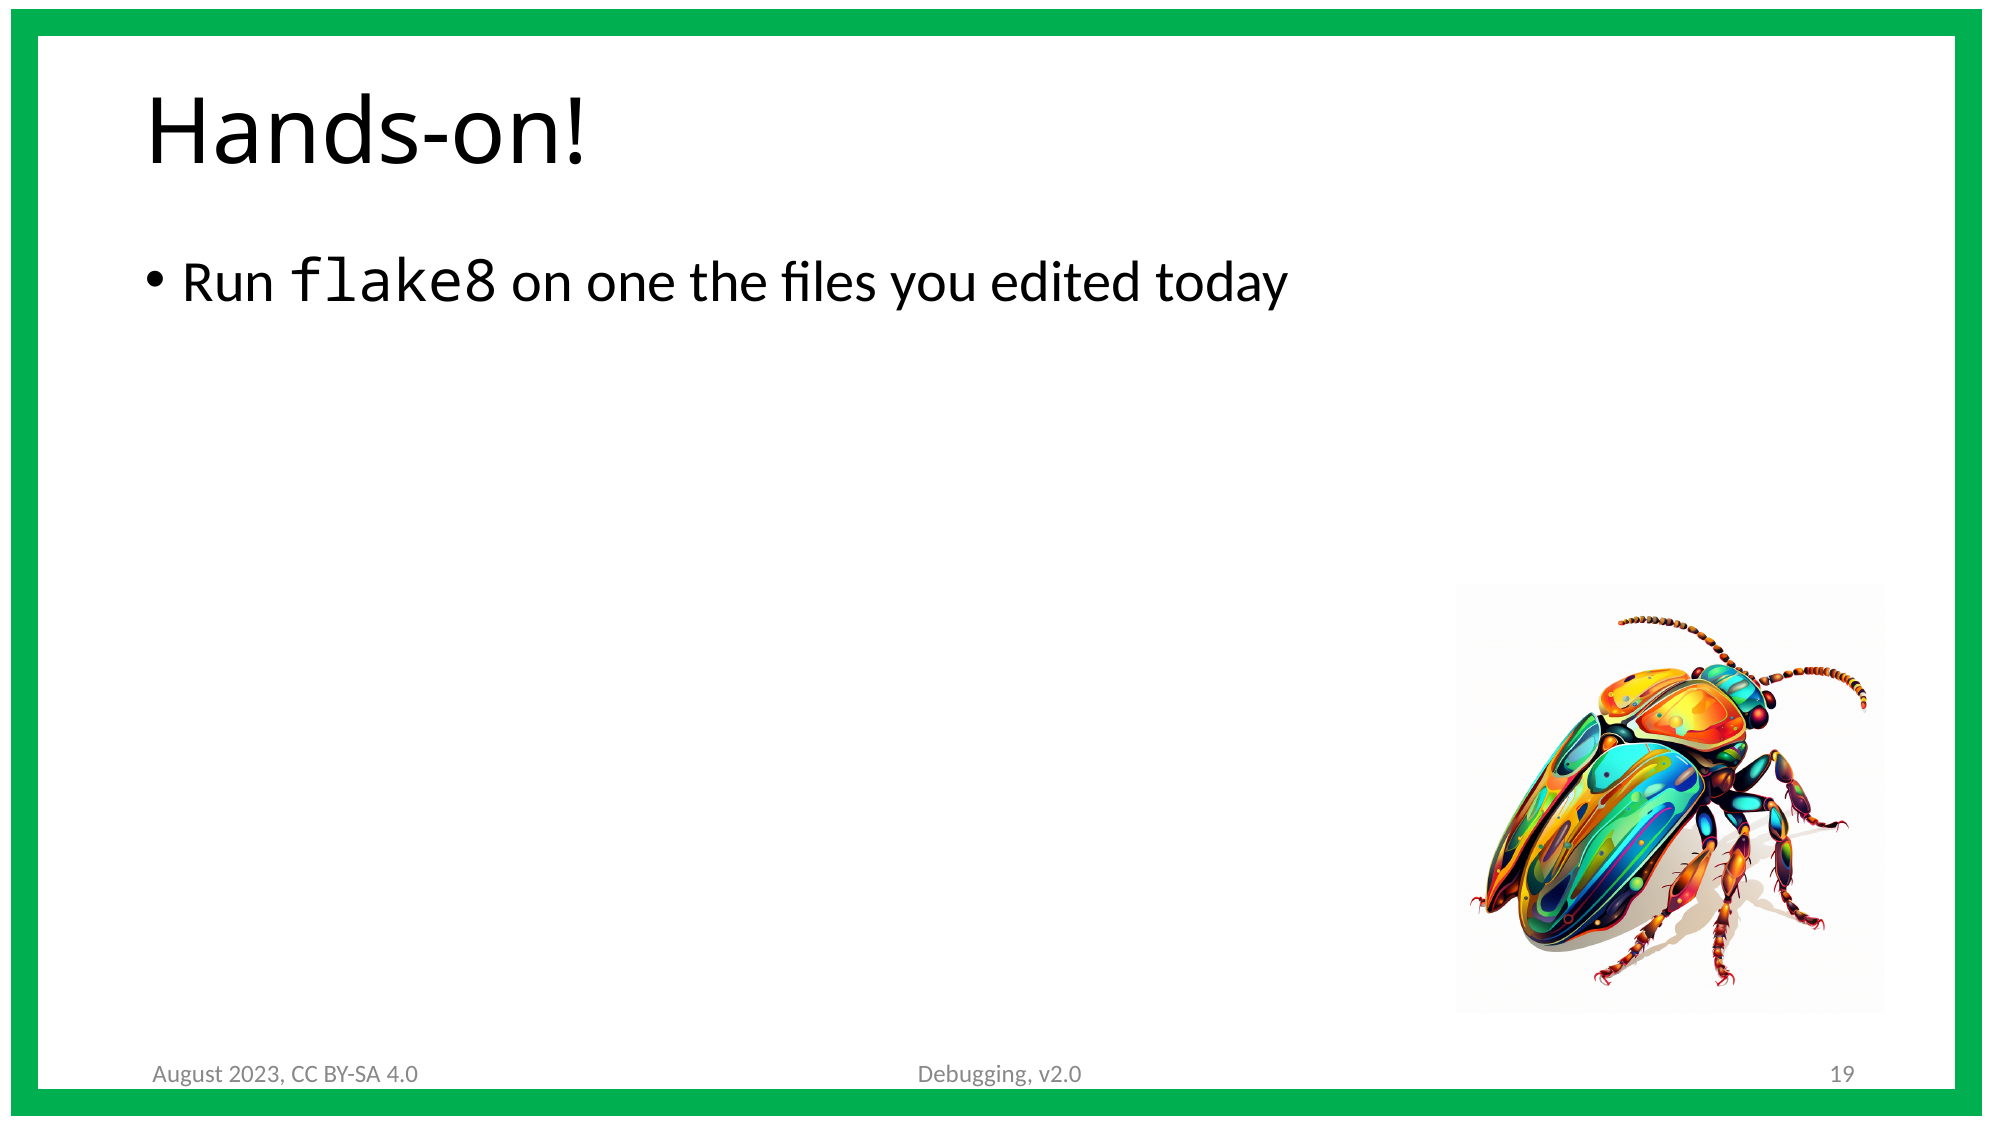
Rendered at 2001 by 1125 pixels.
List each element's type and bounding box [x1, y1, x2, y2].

picture [1455, 584, 1886, 1014]
text_box [24, 22, 1969, 1103]
